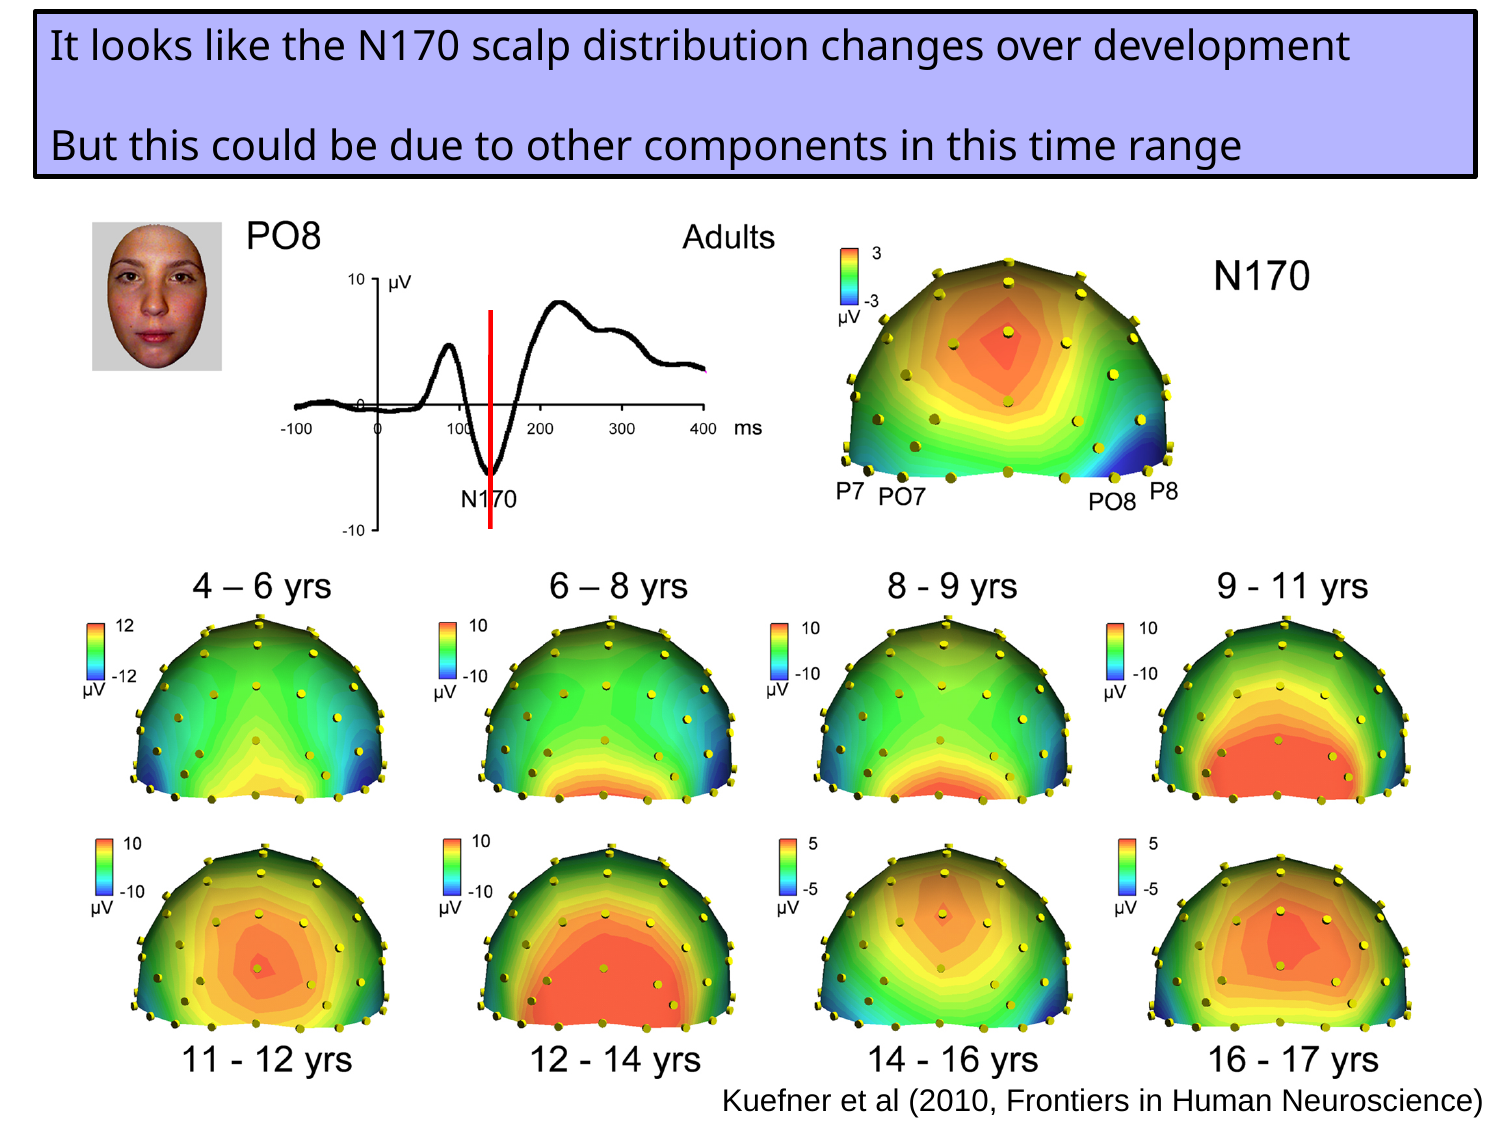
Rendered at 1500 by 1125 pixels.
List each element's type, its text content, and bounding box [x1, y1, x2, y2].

text_box It looks like the N170 scalp distribution changes over development But this could be due to other components in this time range [34, 11, 1476, 177]
text_box Kuefner et al (2010, Frontiers in Human Neuroscience) [238, 1072, 1500, 1125]
picture [82, 220, 1412, 1080]
